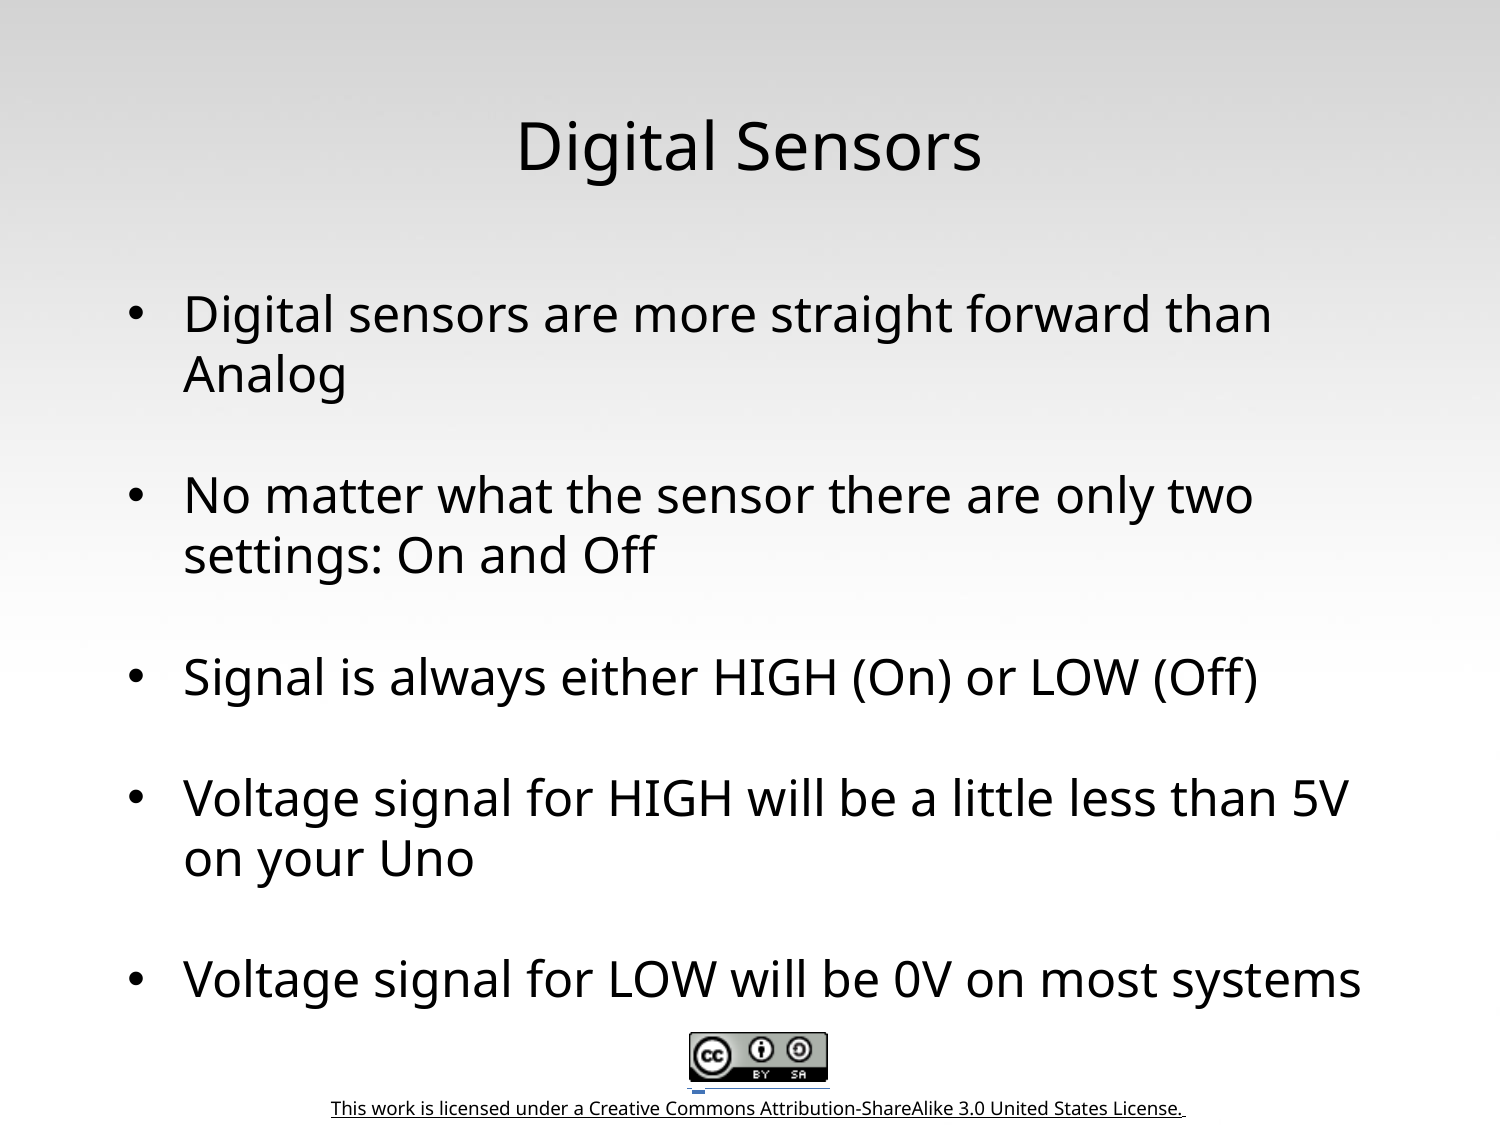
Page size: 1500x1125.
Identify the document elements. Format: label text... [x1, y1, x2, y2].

list Digital sensors are more straight forward than Analog No matter what the sensor there are only two settings: On and Off Signal is always either HIGH (On) or LOW (Off) Voltage signal for HIGH will be a little less than 5V on your Uno Voltage signal for LOW will be 0V on most systems [112, 275, 1388, 1000]
title Digital Sensors [112, 50, 1388, 238]
picture [0, 0, 1500, 1125]
